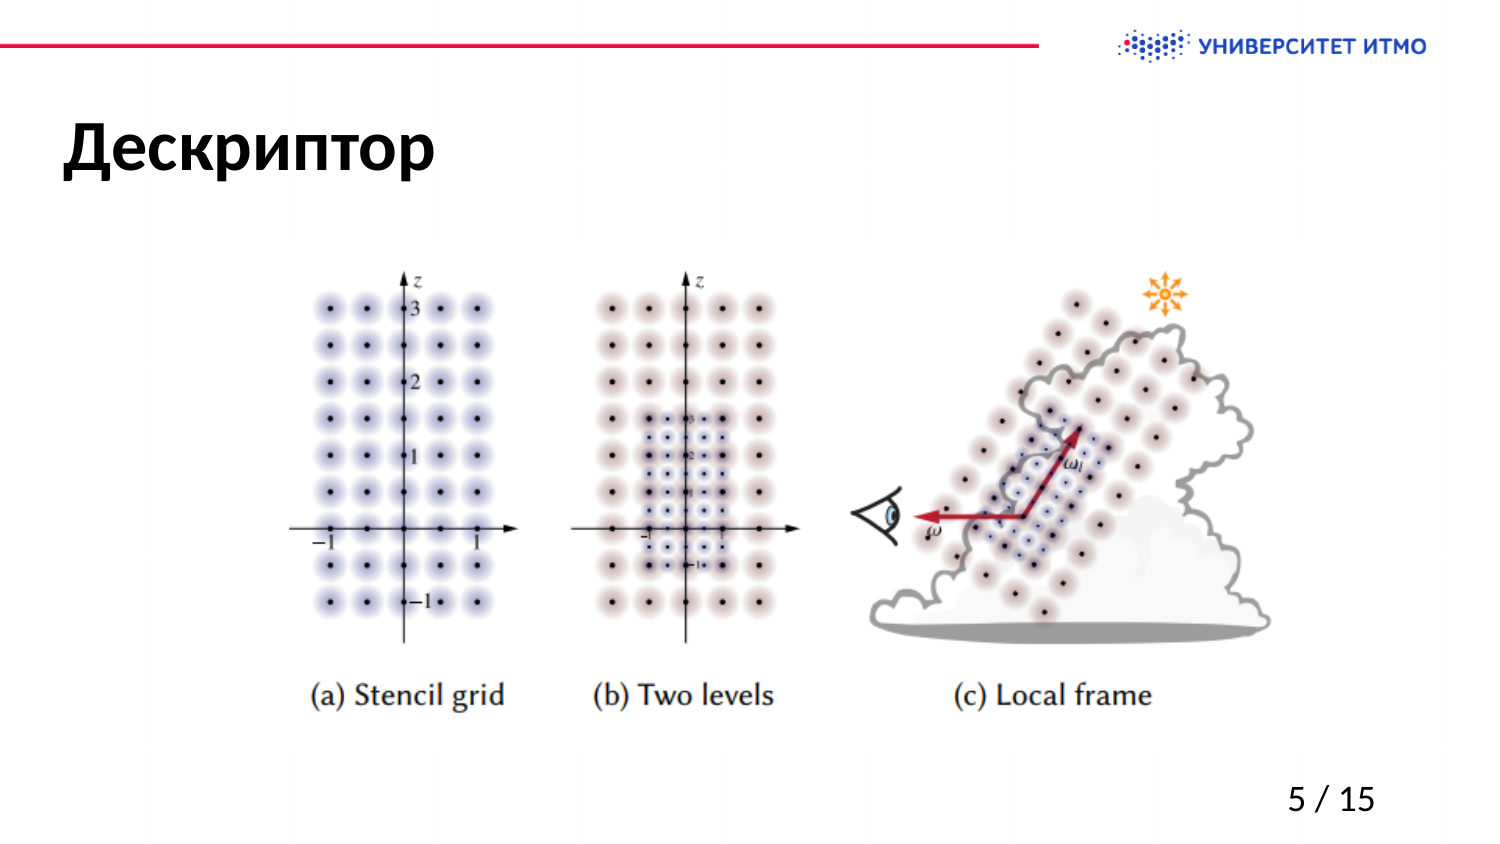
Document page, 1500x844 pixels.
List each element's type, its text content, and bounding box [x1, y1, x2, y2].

picture [0, 0, 1500, 844]
title Дескриптор [48, 90, 1450, 193]
